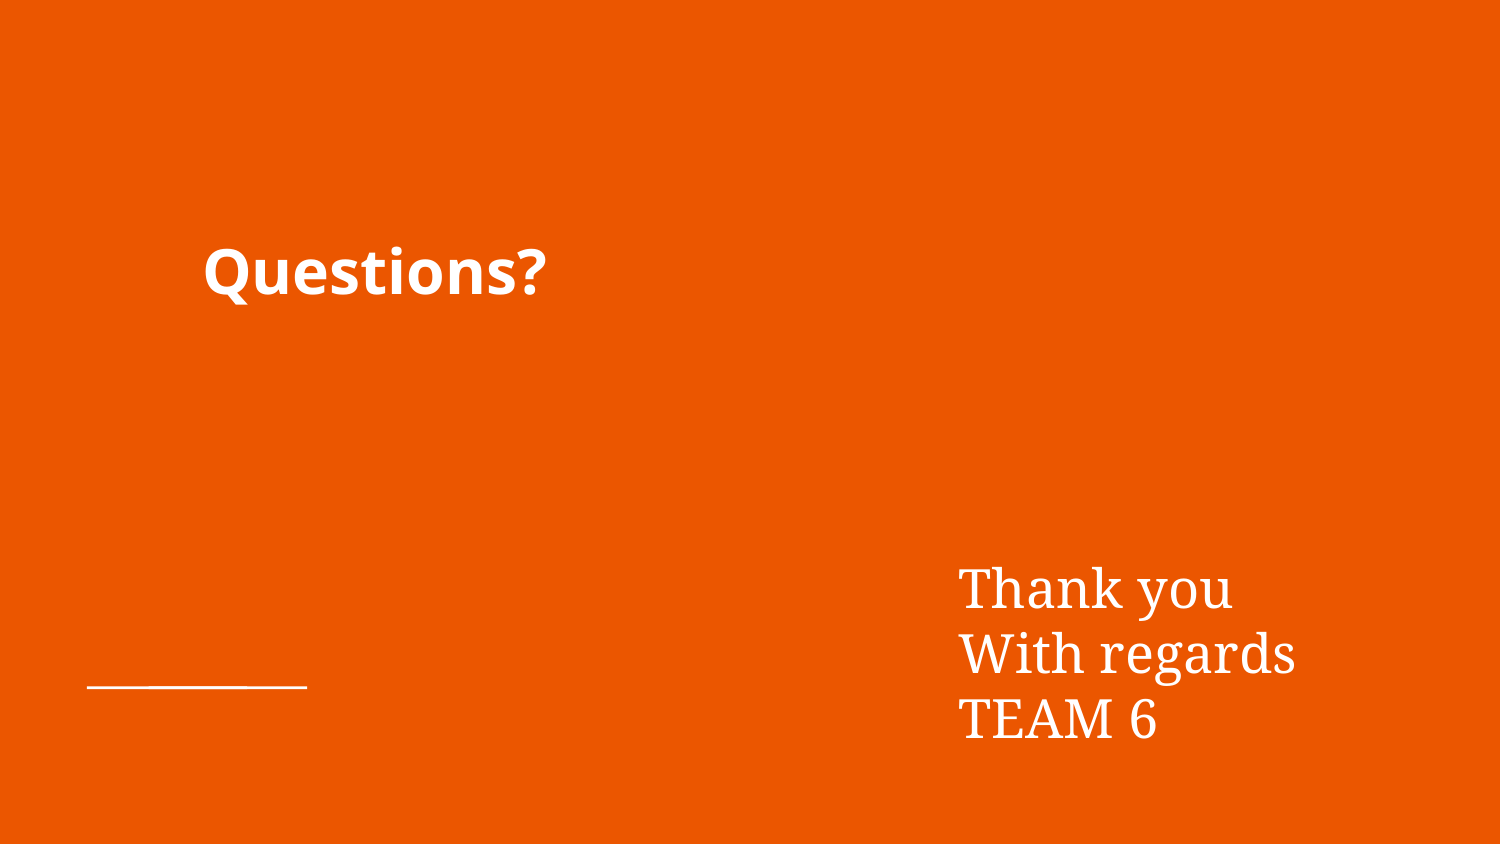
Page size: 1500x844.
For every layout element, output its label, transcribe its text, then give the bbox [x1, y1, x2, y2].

title Questions? [128, 146, 622, 393]
text_box Thank you With regards TEAM 6 [943, 539, 1437, 786]
